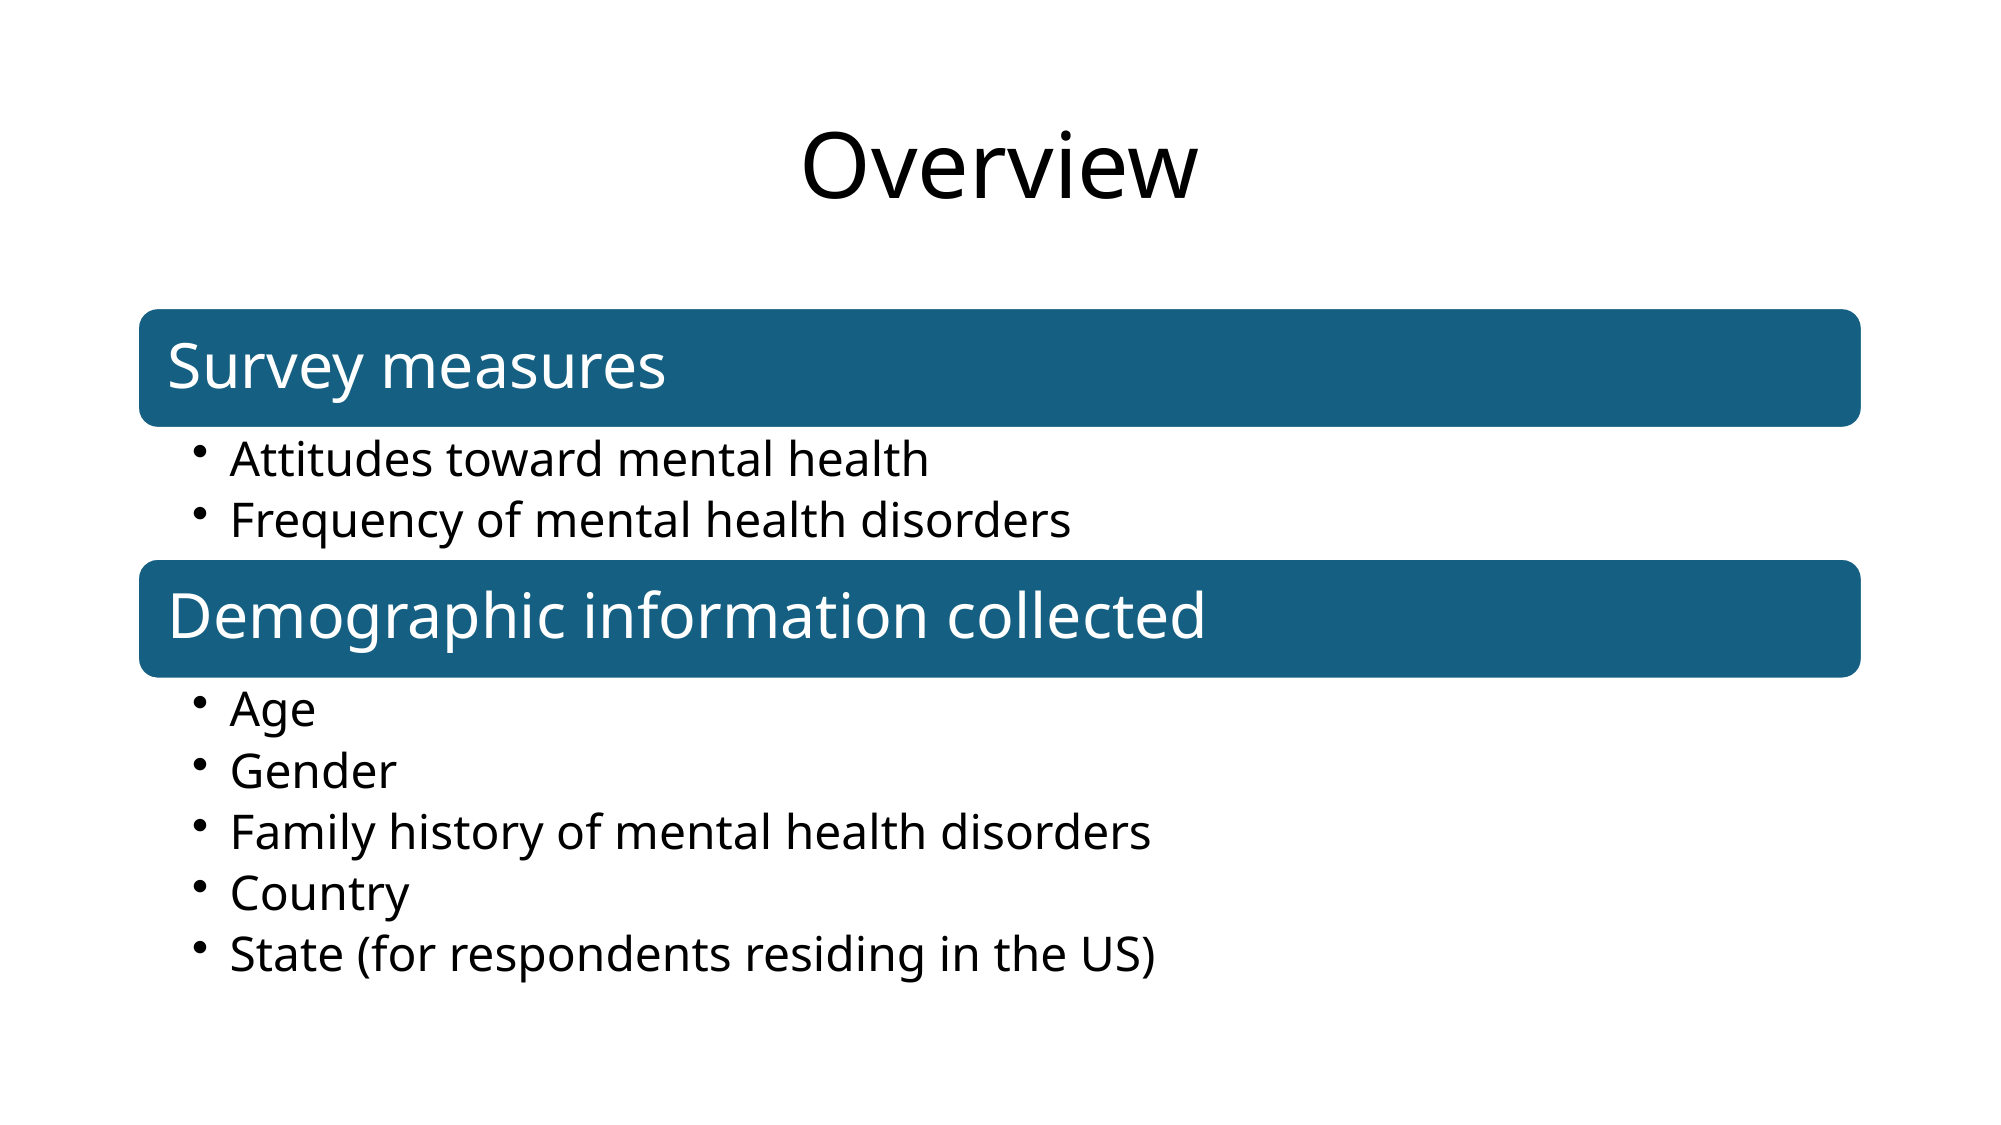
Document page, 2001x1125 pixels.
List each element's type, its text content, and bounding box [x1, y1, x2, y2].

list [136, 298, 1863, 1014]
title Overview [137, 59, 1863, 278]
